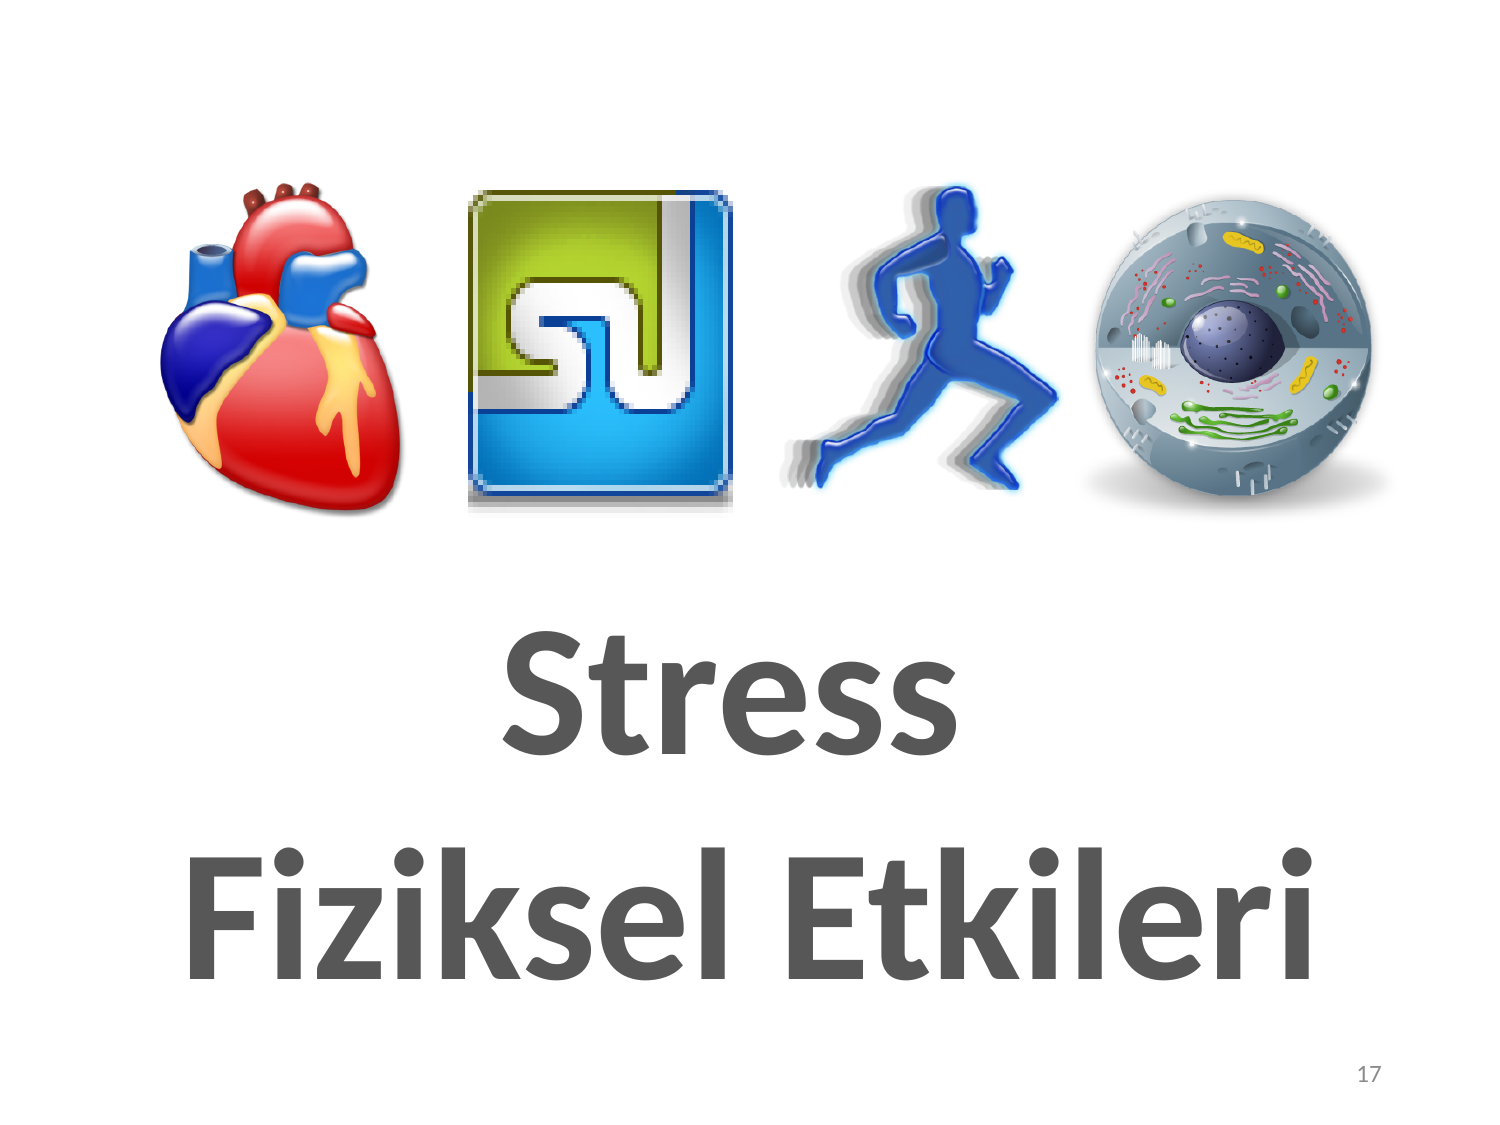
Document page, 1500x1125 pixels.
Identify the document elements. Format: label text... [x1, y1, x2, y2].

slide_number 17 [1059, 1042, 1397, 1103]
text_box Stress Fiziksel Etkileri [28, 552, 1469, 1032]
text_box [113, 174, 1398, 531]
